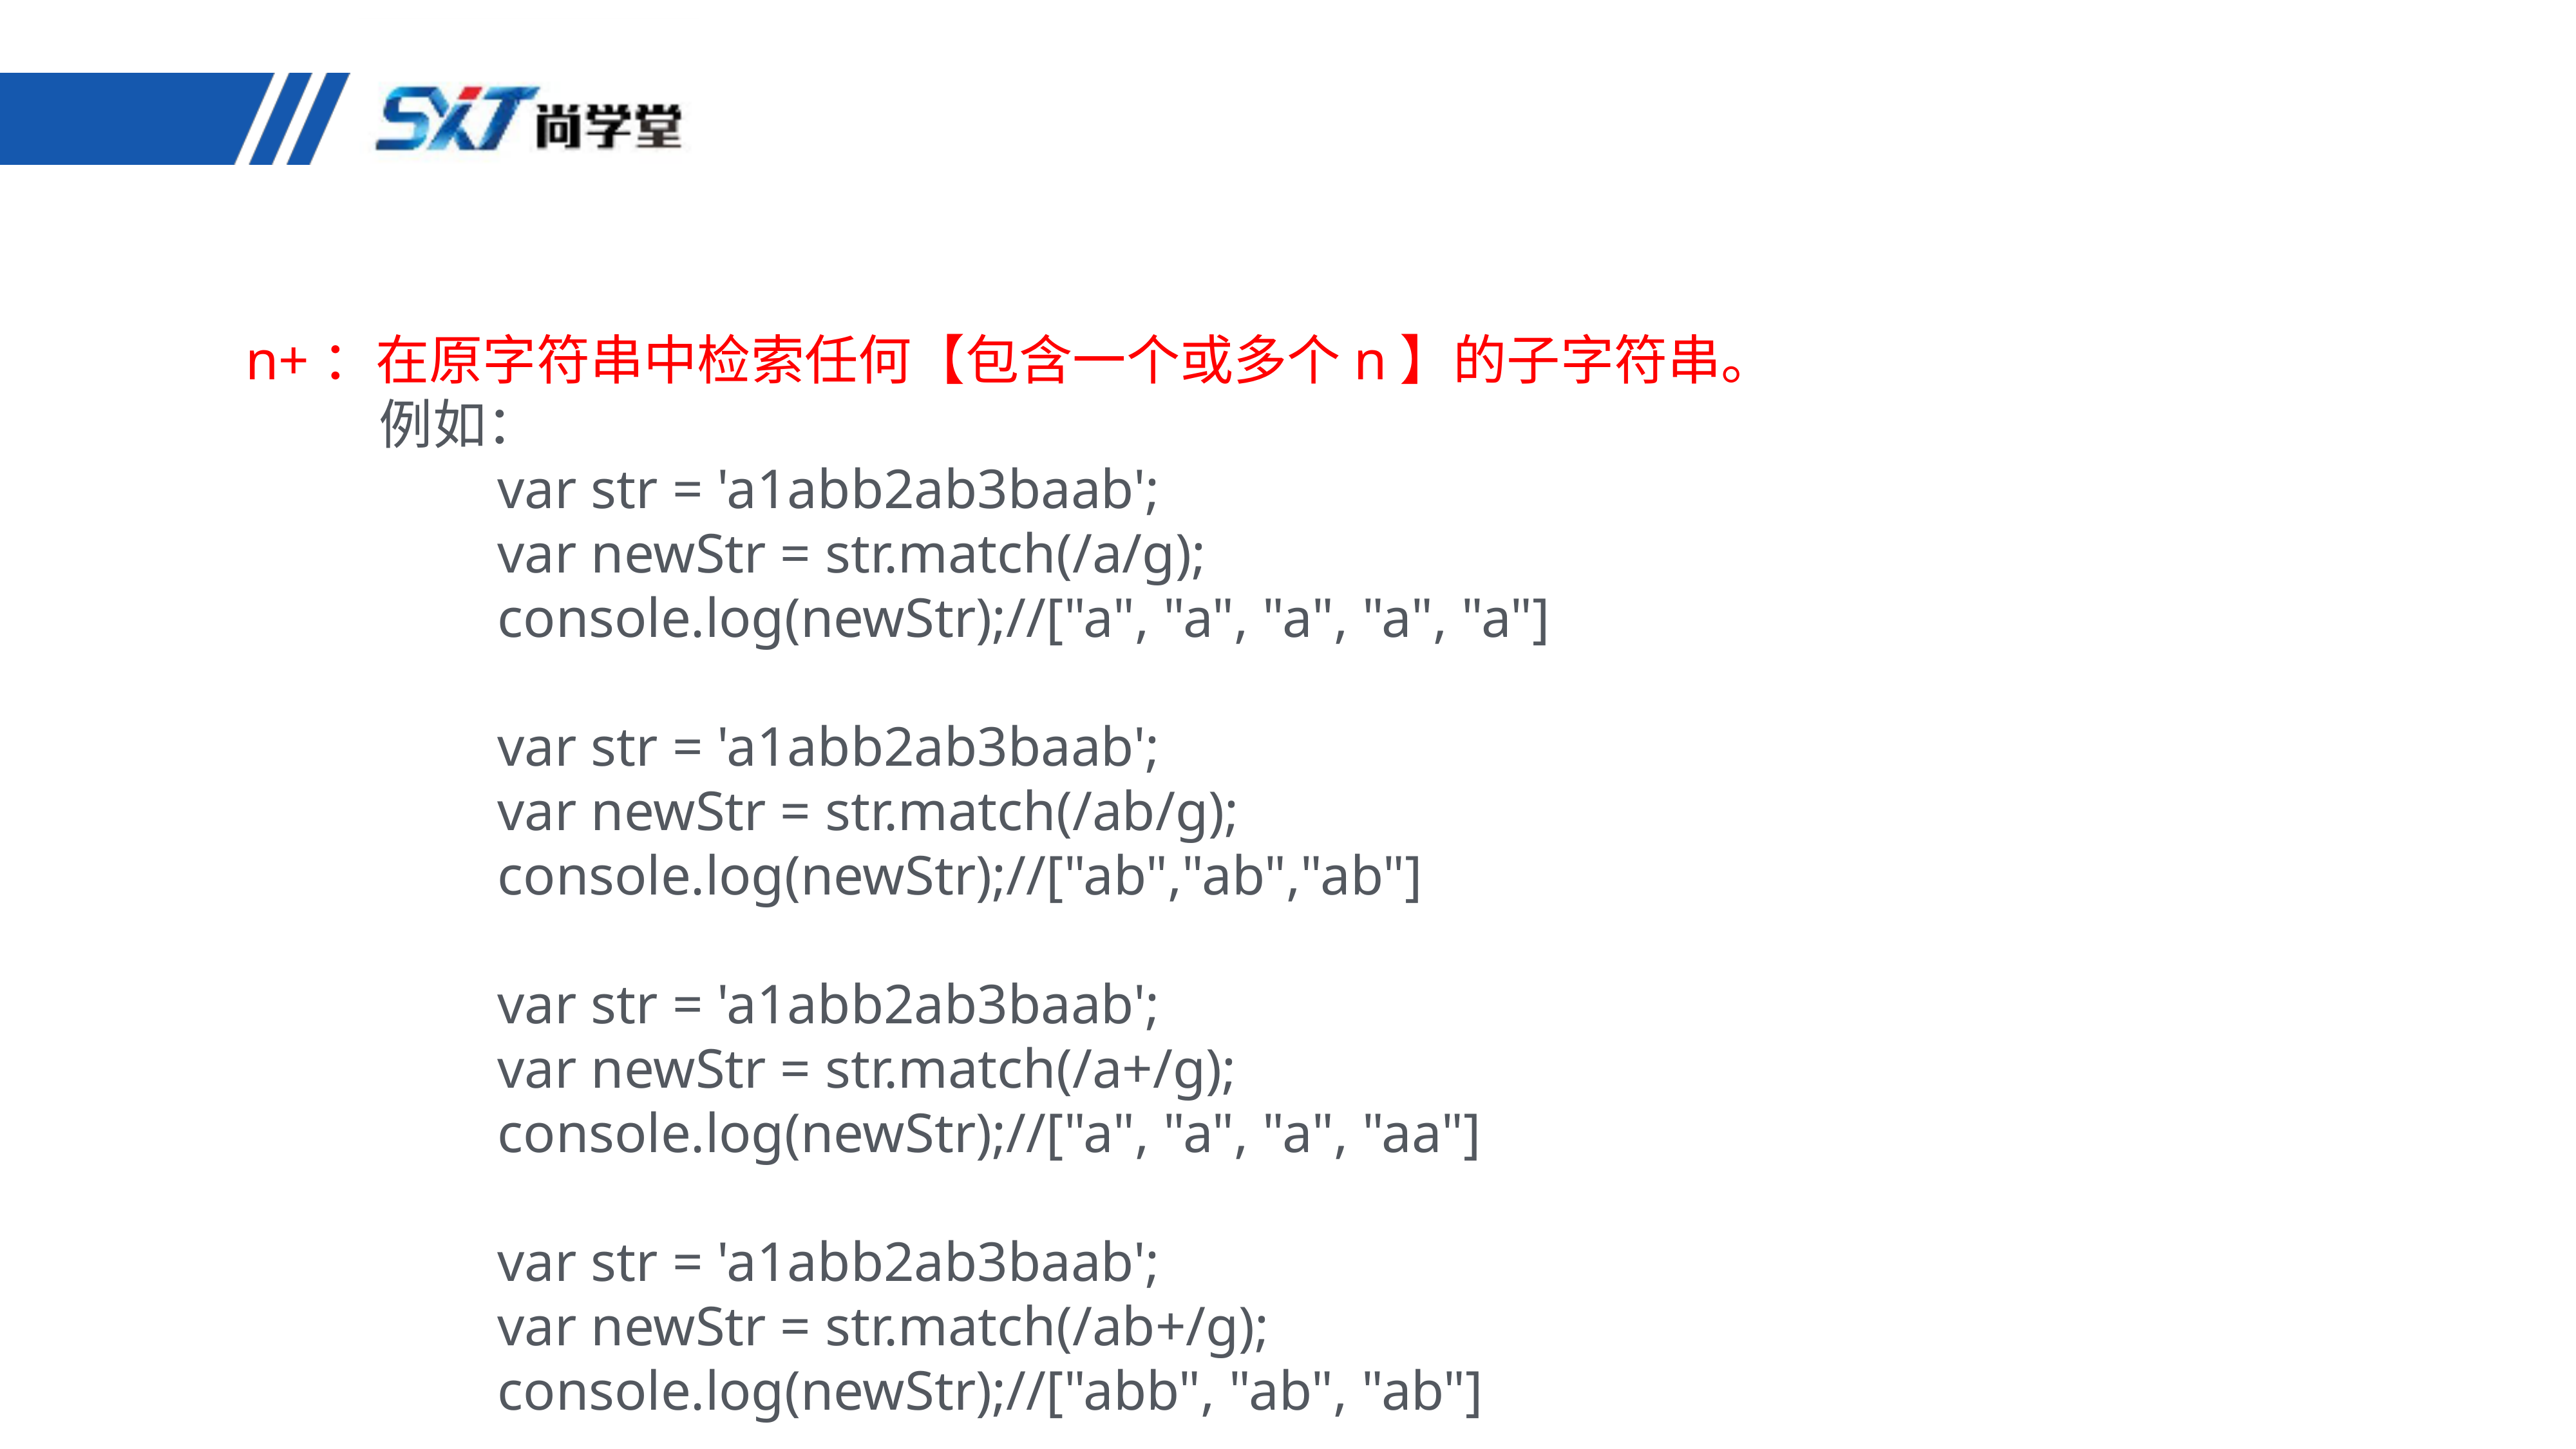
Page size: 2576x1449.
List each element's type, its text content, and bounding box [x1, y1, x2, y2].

picture [359, 17, 699, 242]
text_box n+：在原字符串中检索任何【包含一个或多个n】的子字符串。 例如： var str = 'a1abb2ab3baab'; var newStr = str.match(/a/g); console.log(newStr);//["a", "a", "a", "a", "a"] var str = 'a1abb2ab3baab'; var newStr = str.match(/ab/g); console.log(newStr);//["ab","ab","ab"] var str = 'a1abb2ab3baab'; var newStr = str.match(/a+/g); console.log(newStr);//["a", "a", "a", "aa"] var str = 'a1abb2ab3baab'; var newStr = str.match(/ab+/g); console.log(newStr);//["abb", "ab", "ab"] [236, 321, 2483, 1426]
picture [0, 73, 350, 165]
